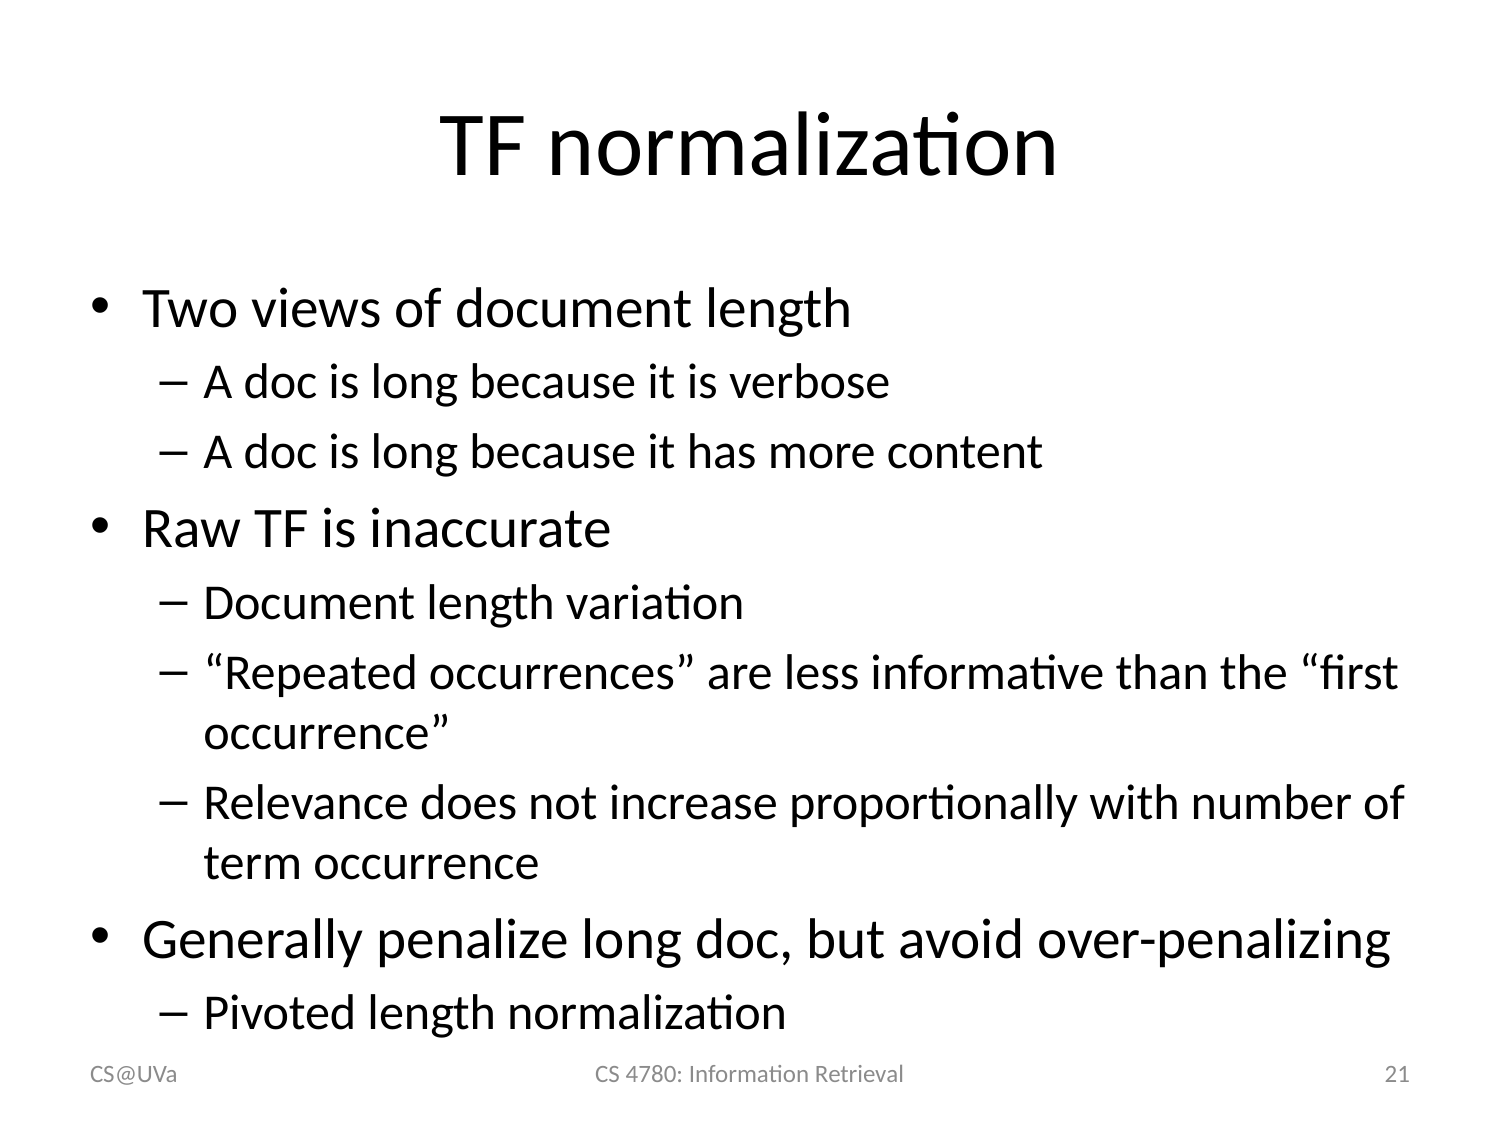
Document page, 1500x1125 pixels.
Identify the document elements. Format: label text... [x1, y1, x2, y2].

list Two views of document length A doc is long because it is verbose A doc is long because it has more content Raw TF is inaccurate Document length variation “Repeated occurrences” are less informative than the “first occurrence” Relevance does not increase proportionally with number of term occurrence Generally penalize long doc, but avoid over-penalizing Pivoted length normalization [75, 262, 1425, 1063]
footer CS 4780: Information Retrieval [512, 1042, 988, 1103]
slide_number 21 [1074, 1042, 1425, 1103]
title TF normalization [75, 45, 1425, 233]
slide_number CS@UVa [75, 1042, 425, 1103]
